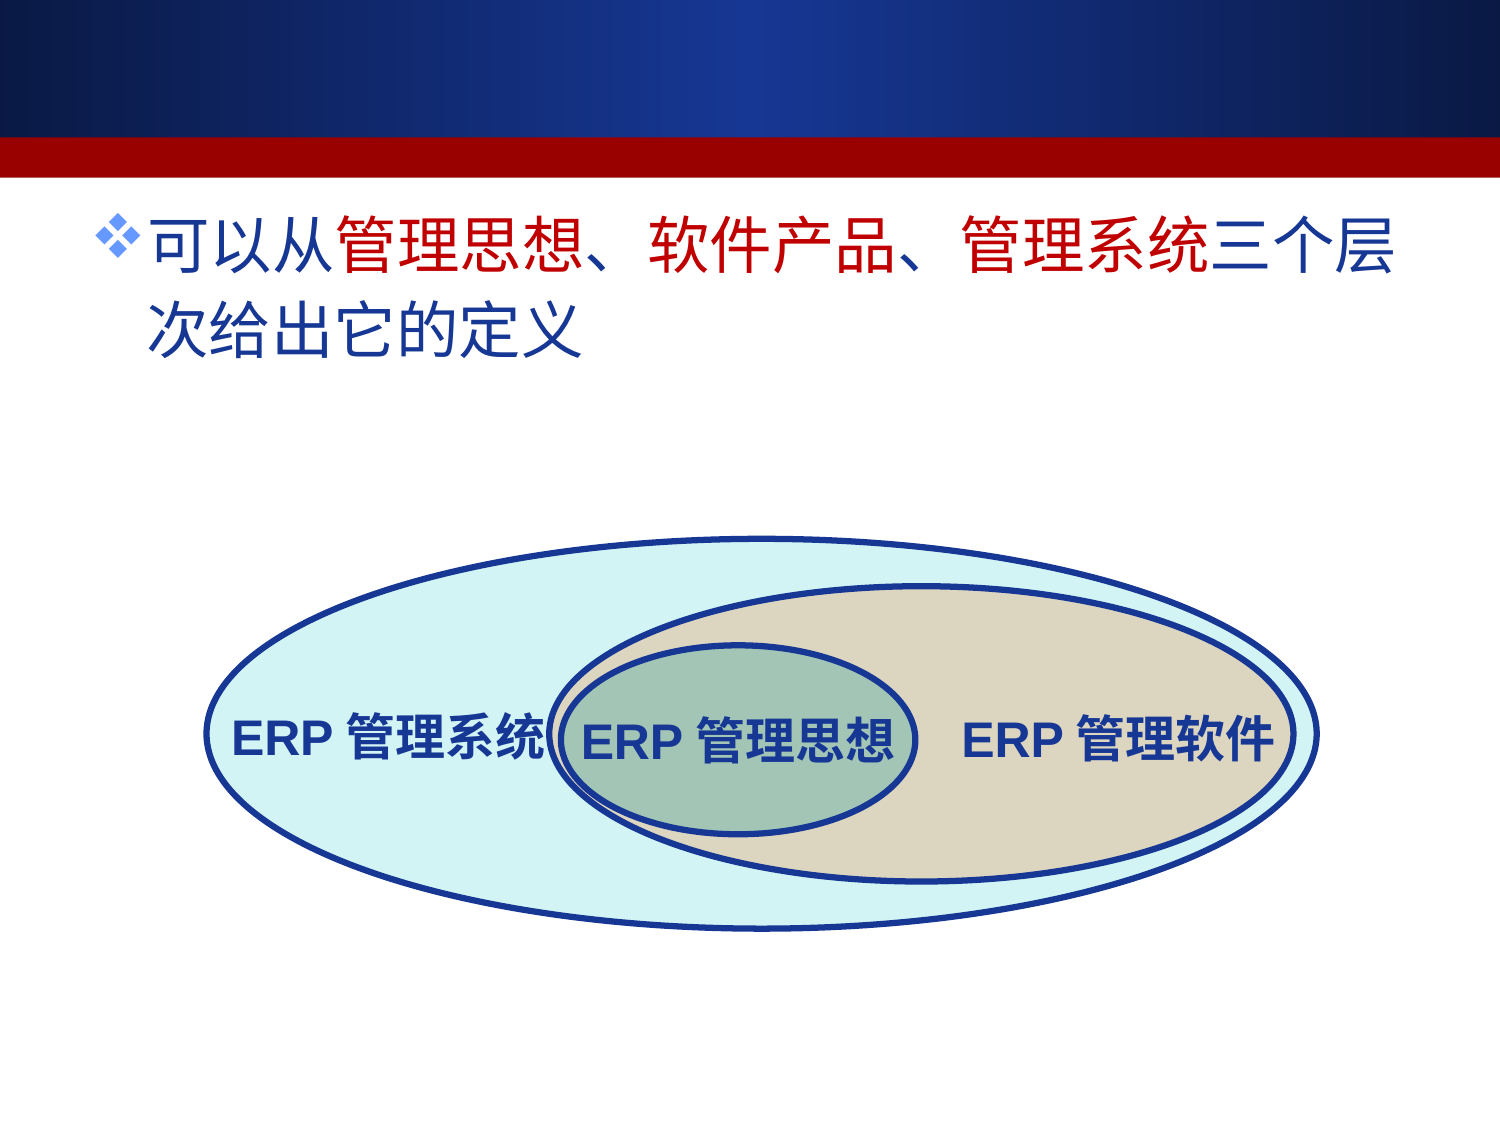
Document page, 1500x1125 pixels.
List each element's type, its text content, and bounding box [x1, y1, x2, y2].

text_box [206, 538, 1317, 929]
list 可以从管理思想、软件产品、管理系统三个层次给出它的定义 [74, 188, 1426, 1051]
